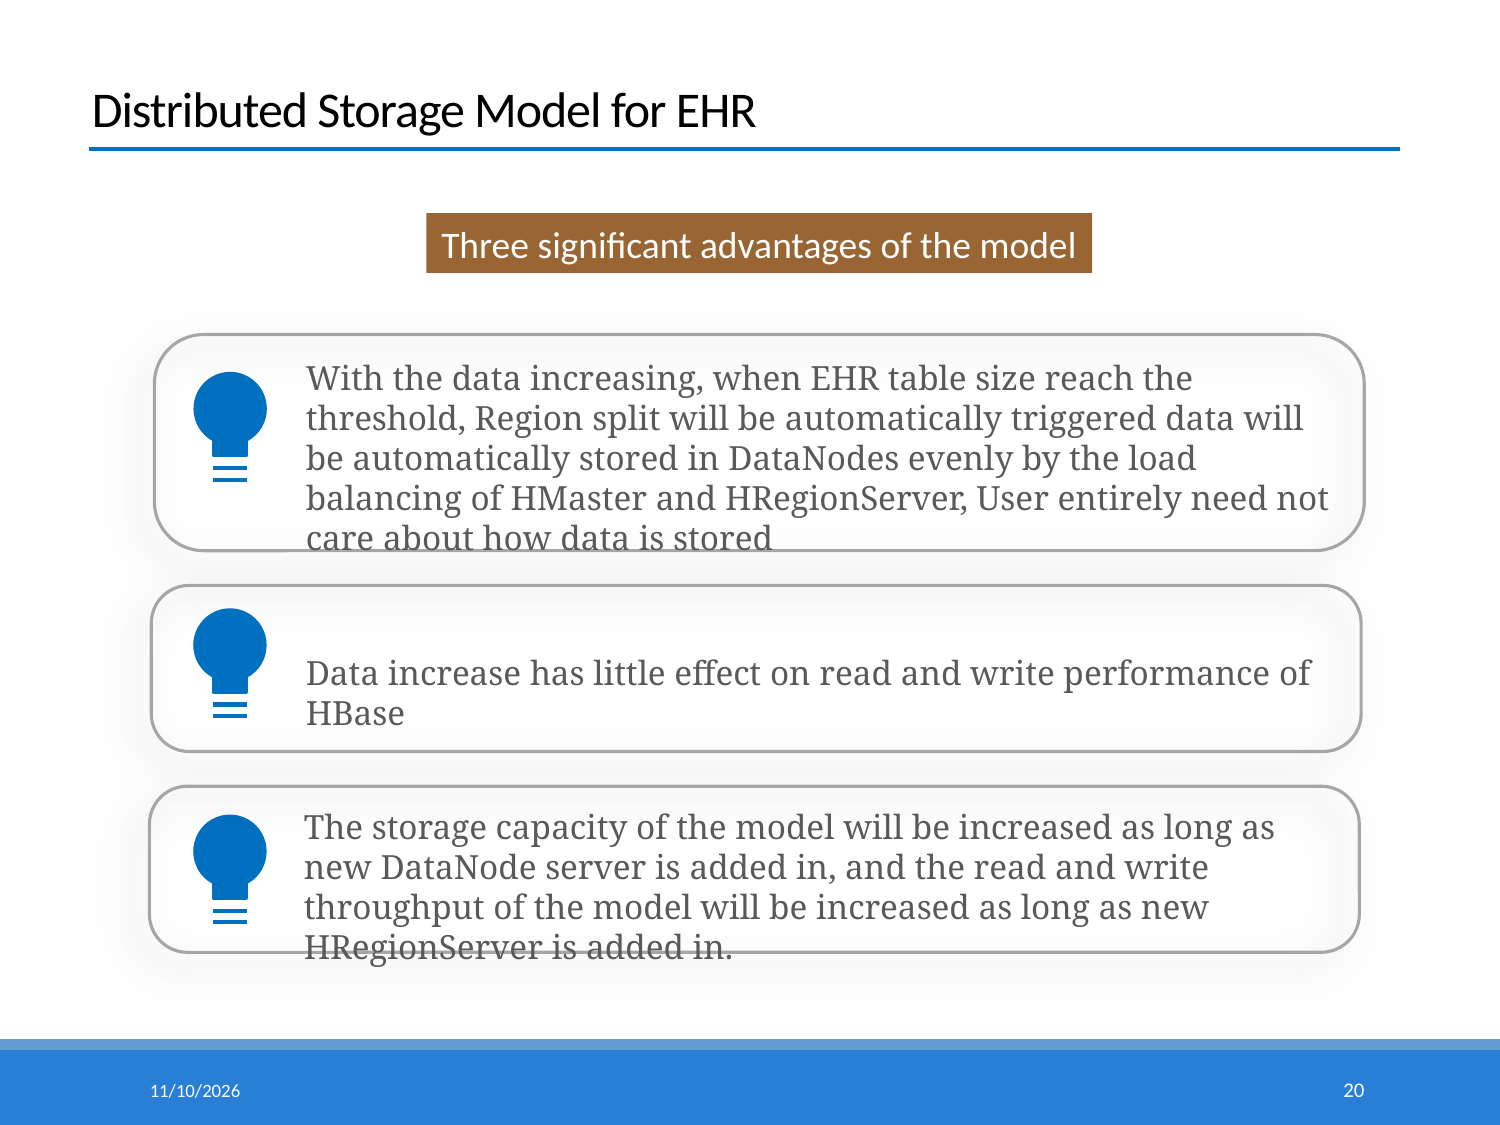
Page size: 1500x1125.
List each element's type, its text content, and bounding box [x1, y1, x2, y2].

title Distributed Storage Model for EHR [76, 54, 1202, 145]
slide_number 20 [1217, 1059, 1380, 1120]
text_box Three significant advantages of the model [426, 213, 1093, 273]
text_box [149, 786, 1349, 953]
text_box [154, 334, 1350, 551]
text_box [194, 372, 267, 481]
text_box Data increase has little effect on read and write performance of HBase [291, 645, 1362, 740]
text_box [193, 609, 266, 717]
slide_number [134, 1059, 440, 1120]
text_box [193, 815, 266, 923]
text_box [151, 585, 1362, 752]
text_box The storage capacity of the model will be increased as long as new DataNode server is added in, and the read and write throughput of the model will be increased as long as new HRegionServer is added in. [289, 798, 1360, 974]
text_box With the data increasing, when EHR table size reach the threshold, Region split will be automatically triggered data will be automatically stored in DataNodes evenly by the load balancing of HMaster and HRegionServer, User entirely need not care about how data is stored [291, 349, 1362, 565]
